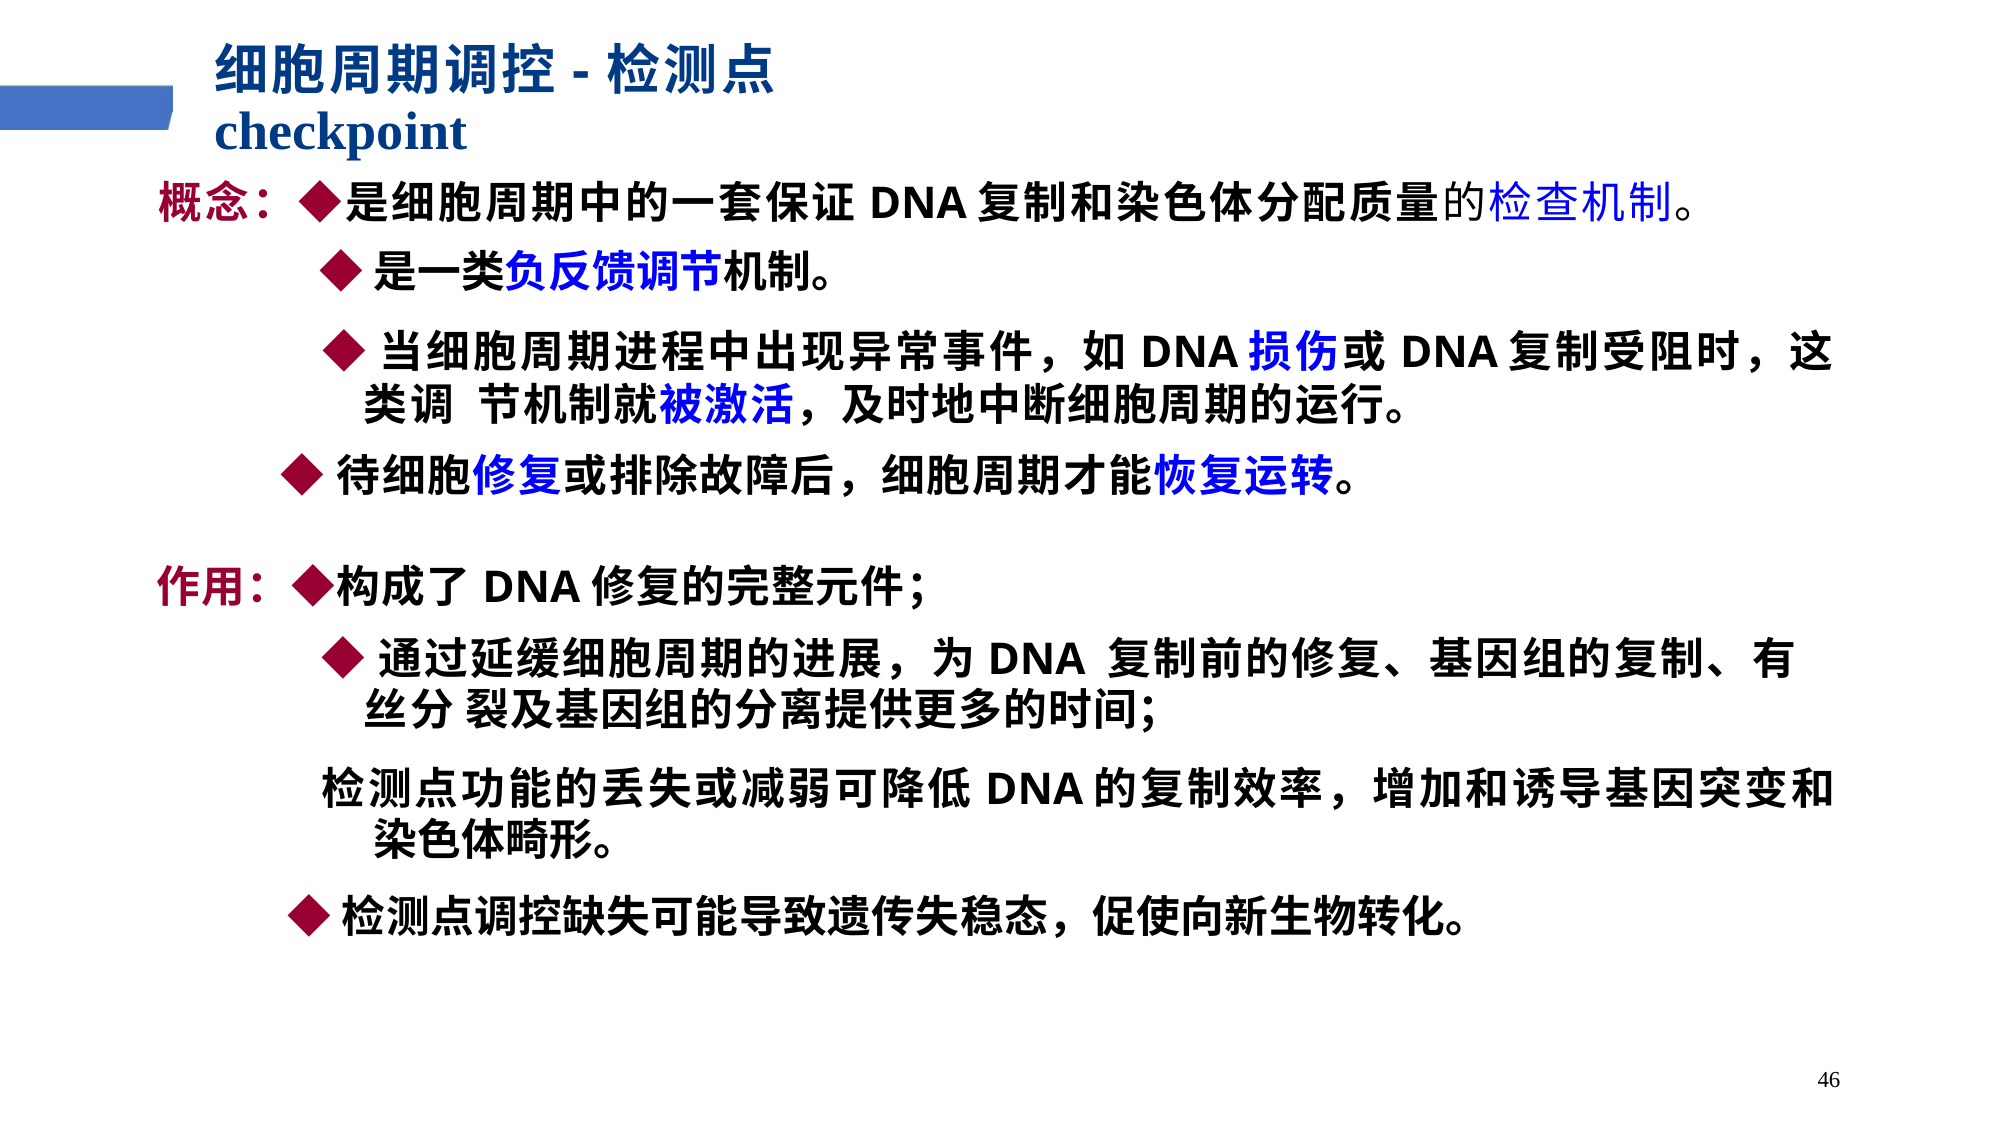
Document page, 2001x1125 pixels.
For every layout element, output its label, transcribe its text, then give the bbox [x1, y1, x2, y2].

text_box 46 [1815, 1068, 1843, 1094]
picture [0, 82, 173, 130]
text_box 概念：◆是细胞周期中的一套保证DNA复制和染色体分配质量的检查机制。 ◆是一类负反馈调节机制。 ◆当细胞周期进程中出现异常事件，如DNA损伤或DNA复制受阻时，这类调 节机制就被激活，及时地中断细胞周期的运行。 ◆待细胞修复或排除故障后，细胞周期才能恢复运转。 作用：◆构成了DNA修复的完整元件； ◆通过延缓细胞周期的进展，为DNA 复制前的修复、基因组的复制、有丝分 裂及基因组的分离提供更多的时间； 检测点功能的丢失或减弱可降低DNA的复制效率，增加和诱导基因突变和 染色体畸形。 ◆检测点调控缺失可能导致遗传失稳态，促使向新生物转化。 [156, 175, 1838, 945]
text_box 细胞周期调控-检测点checkpoint [212, 38, 1021, 104]
